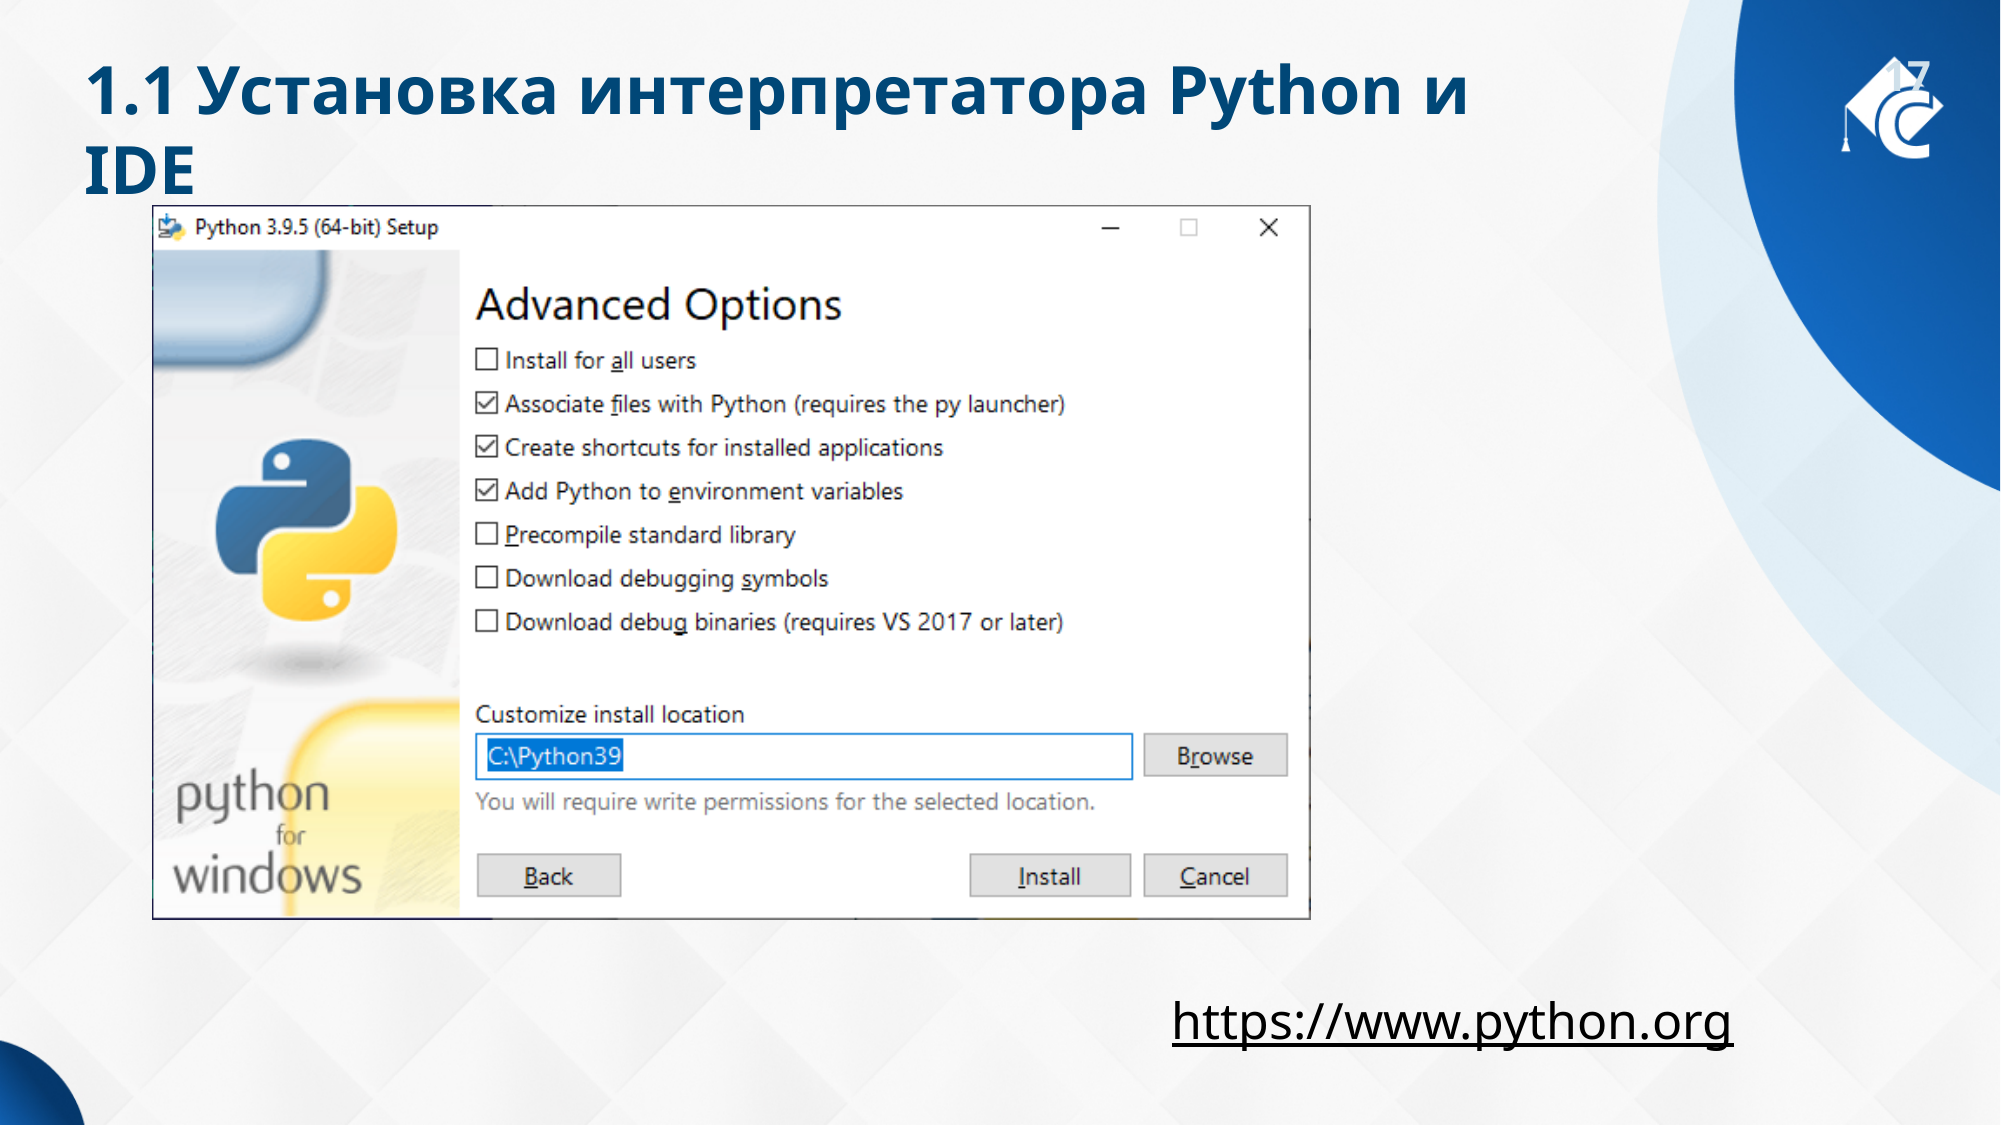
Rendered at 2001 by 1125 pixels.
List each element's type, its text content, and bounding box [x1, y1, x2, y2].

picture [0, 0, 2001, 1125]
title 1.1 Установка интерпретатора Python и IDE [69, 40, 1556, 246]
text_box https://www.python.org [1157, 981, 1839, 1065]
